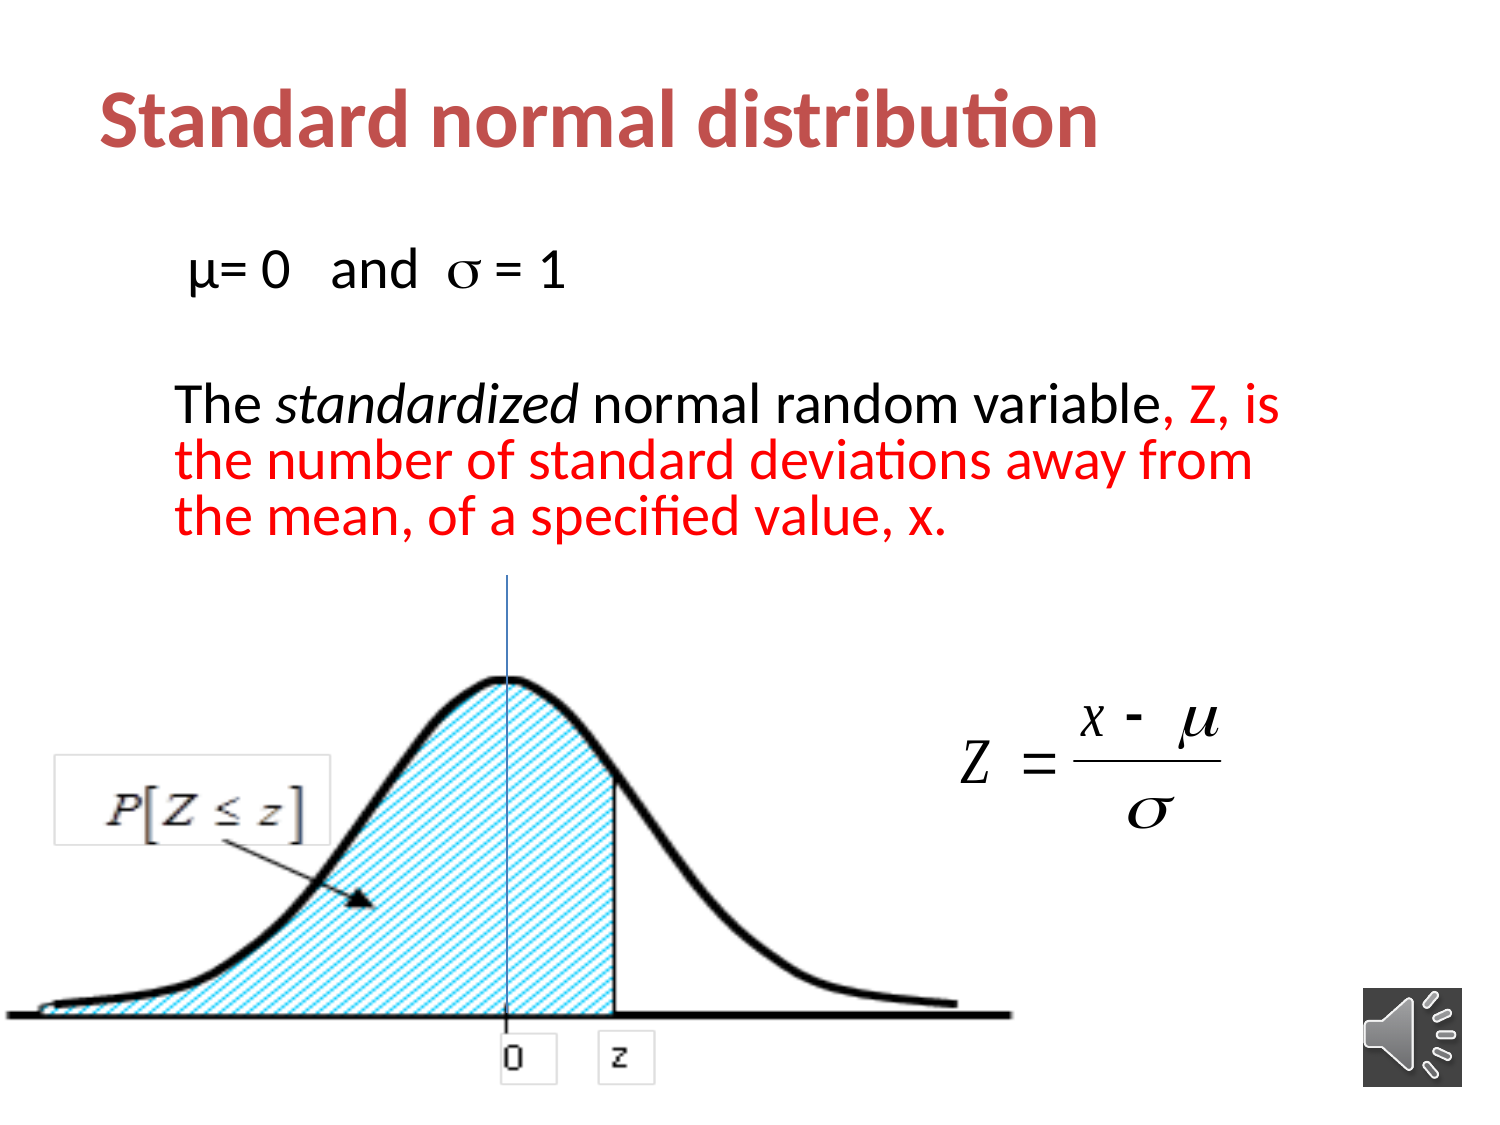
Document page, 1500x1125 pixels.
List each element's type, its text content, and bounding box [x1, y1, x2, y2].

slide_number 3 [1074, 1024, 1425, 1103]
picture [0, 674, 1022, 1088]
picture [1362, 987, 1463, 1088]
list Standard normal distribution µ= 0 and  = 1 The standardized normal random variable, Z, is the number of standard deviations away from the mean, of a specified value, x. [84, 76, 1360, 575]
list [1022, 674, 1232, 844]
